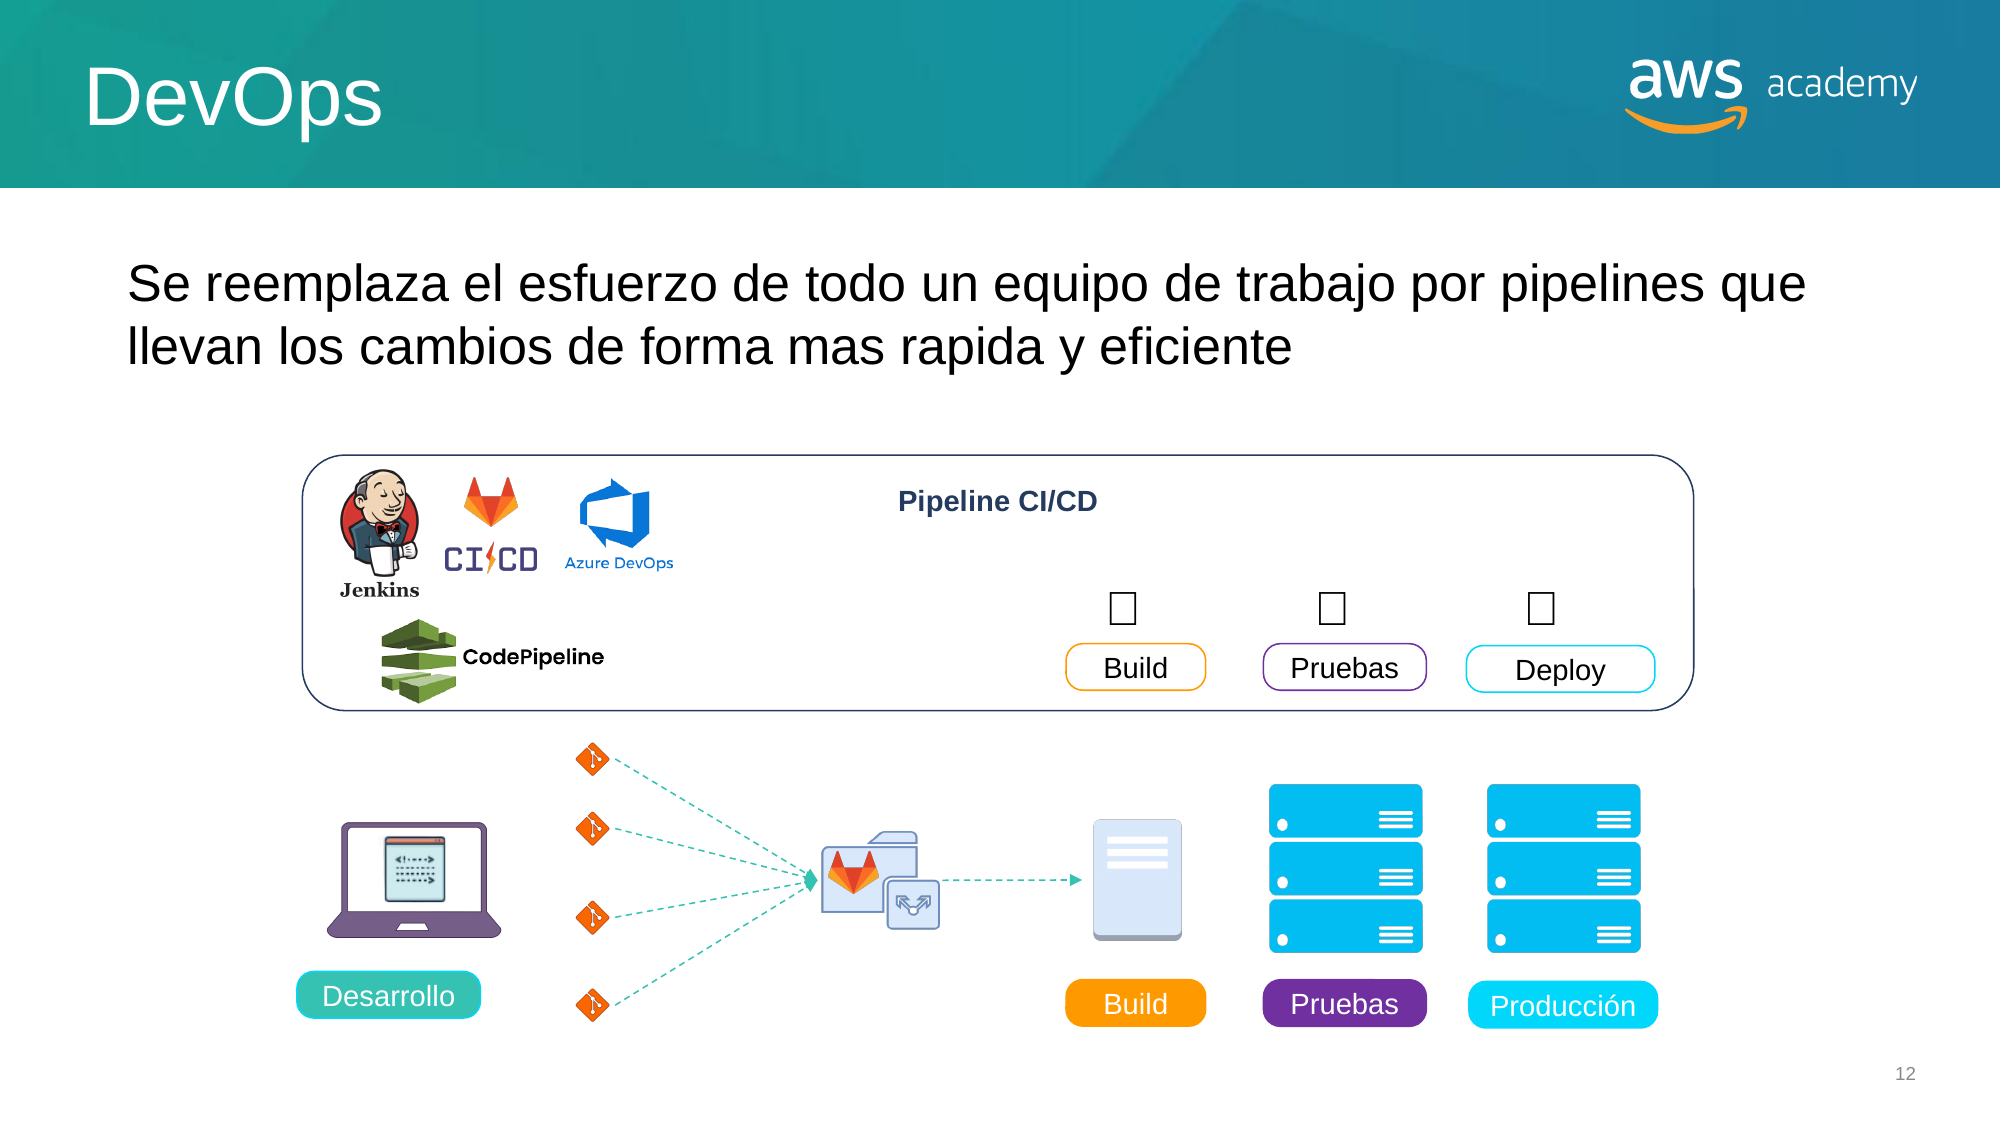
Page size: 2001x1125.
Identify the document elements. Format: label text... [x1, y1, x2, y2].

picture [376, 616, 606, 706]
text_box Build [1066, 643, 1206, 691]
picture [1253, 767, 1437, 967]
text_box Deploy [1466, 645, 1655, 693]
picture [1081, 808, 1193, 952]
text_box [615, 758, 818, 828]
text_box ✅ [1090, 562, 1182, 650]
text_box Build [1066, 979, 1206, 1027]
text_box Pruebas [1263, 979, 1427, 1027]
picture [319, 814, 509, 946]
text_box ✅ [1508, 562, 1600, 650]
text_box Pipeline CI/CD [302, 455, 1694, 711]
slide_number ‹#› [1481, 1042, 1932, 1103]
picture [818, 829, 943, 932]
text_box 👩🏽‍💻 [496, 717, 600, 791]
text_box ✅ [1299, 562, 1391, 650]
picture [569, 894, 615, 941]
picture [569, 805, 615, 852]
picture [569, 981, 616, 1029]
picture [569, 735, 616, 783]
text_box Se reemplaza el esfuerzo de todo un equipo de trabajo por pipelines que llevan los cambios de forma mas rapida y eficiente [112, 234, 1932, 390]
picture [1471, 767, 1656, 967]
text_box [615, 828, 818, 878]
title DevOps [68, 59, 1551, 138]
text_box Desarrollo [296, 971, 481, 1019]
picture [444, 474, 537, 577]
picture [0, 0, 2000, 188]
picture [331, 468, 424, 605]
text_box Producción [1468, 981, 1658, 1028]
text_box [615, 880, 818, 1006]
text_box 👩🏼‍💻 [496, 791, 600, 875]
text_box 👨🏾‍💻 [496, 875, 609, 958]
text_box Pruebas [1263, 643, 1427, 691]
picture [558, 476, 677, 573]
text_box 👨🏻‍💻 [496, 959, 600, 1042]
